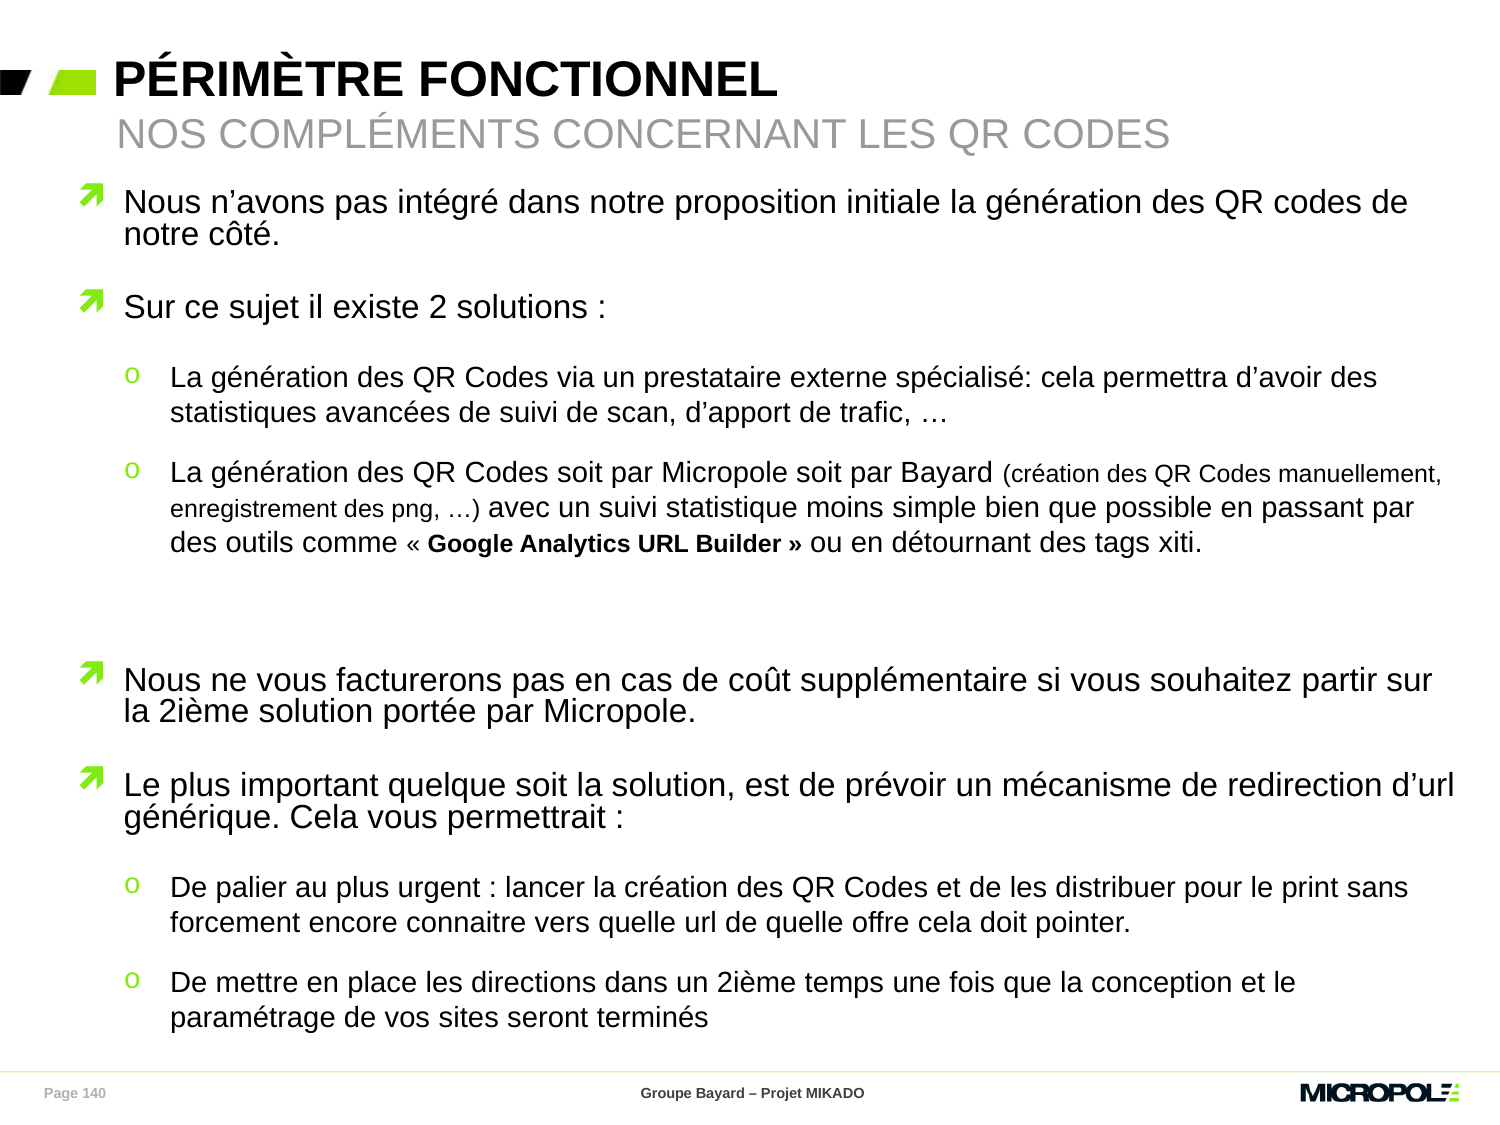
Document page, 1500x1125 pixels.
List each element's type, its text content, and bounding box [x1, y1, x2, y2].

list Nos compléments concernant les QR Codes [116, 116, 1429, 145]
title périmètre fonctionnel [113, 52, 1433, 111]
picture [0, 70, 96, 95]
list Nous n’avons pas intégré dans notre proposition initiale la génération des QR codes de notre côté. Sur ce sujet il existe 2 solutions : La génération des QR Codes via un prestataire externe spécialisé: cela permettra d’avoir des statistiques avancées de suivi de scan, d’apport de trafic, … La génération des QR Codes soit par Micropole soit par Bayard (création des QR Codes manuellement, enregistrement des png, …) avec un suivi statistique moins simple bien que possible en passant par des outils comme « Google Analytics URL Builder » ou en détournant des tags xiti. Nous ne vous facturerons pas en cas de coût supplémentaire si vous souhaitez partir sur la 2ième solution portée par Micropole. Le plus important quelque soit la solution, est de prévoir un mécanisme de redirection d’url générique. Cela vous permettrait : De palier au plus urgent : lancer la création des QR Codes et de les distribuer pour le print sans forcement encore connaitre vers quelle url de quelle offre cela doit pointer. De mettre en place les directions dans un 2ième temps une fois que la conception et le paramétrage de vos sites seront terminés [76, 187, 1467, 1084]
footer Groupe Bayard – Projet MIKADO [515, 1076, 991, 1109]
picture [1300, 1084, 1459, 1102]
slide_number Page 140 [43, 1076, 394, 1109]
